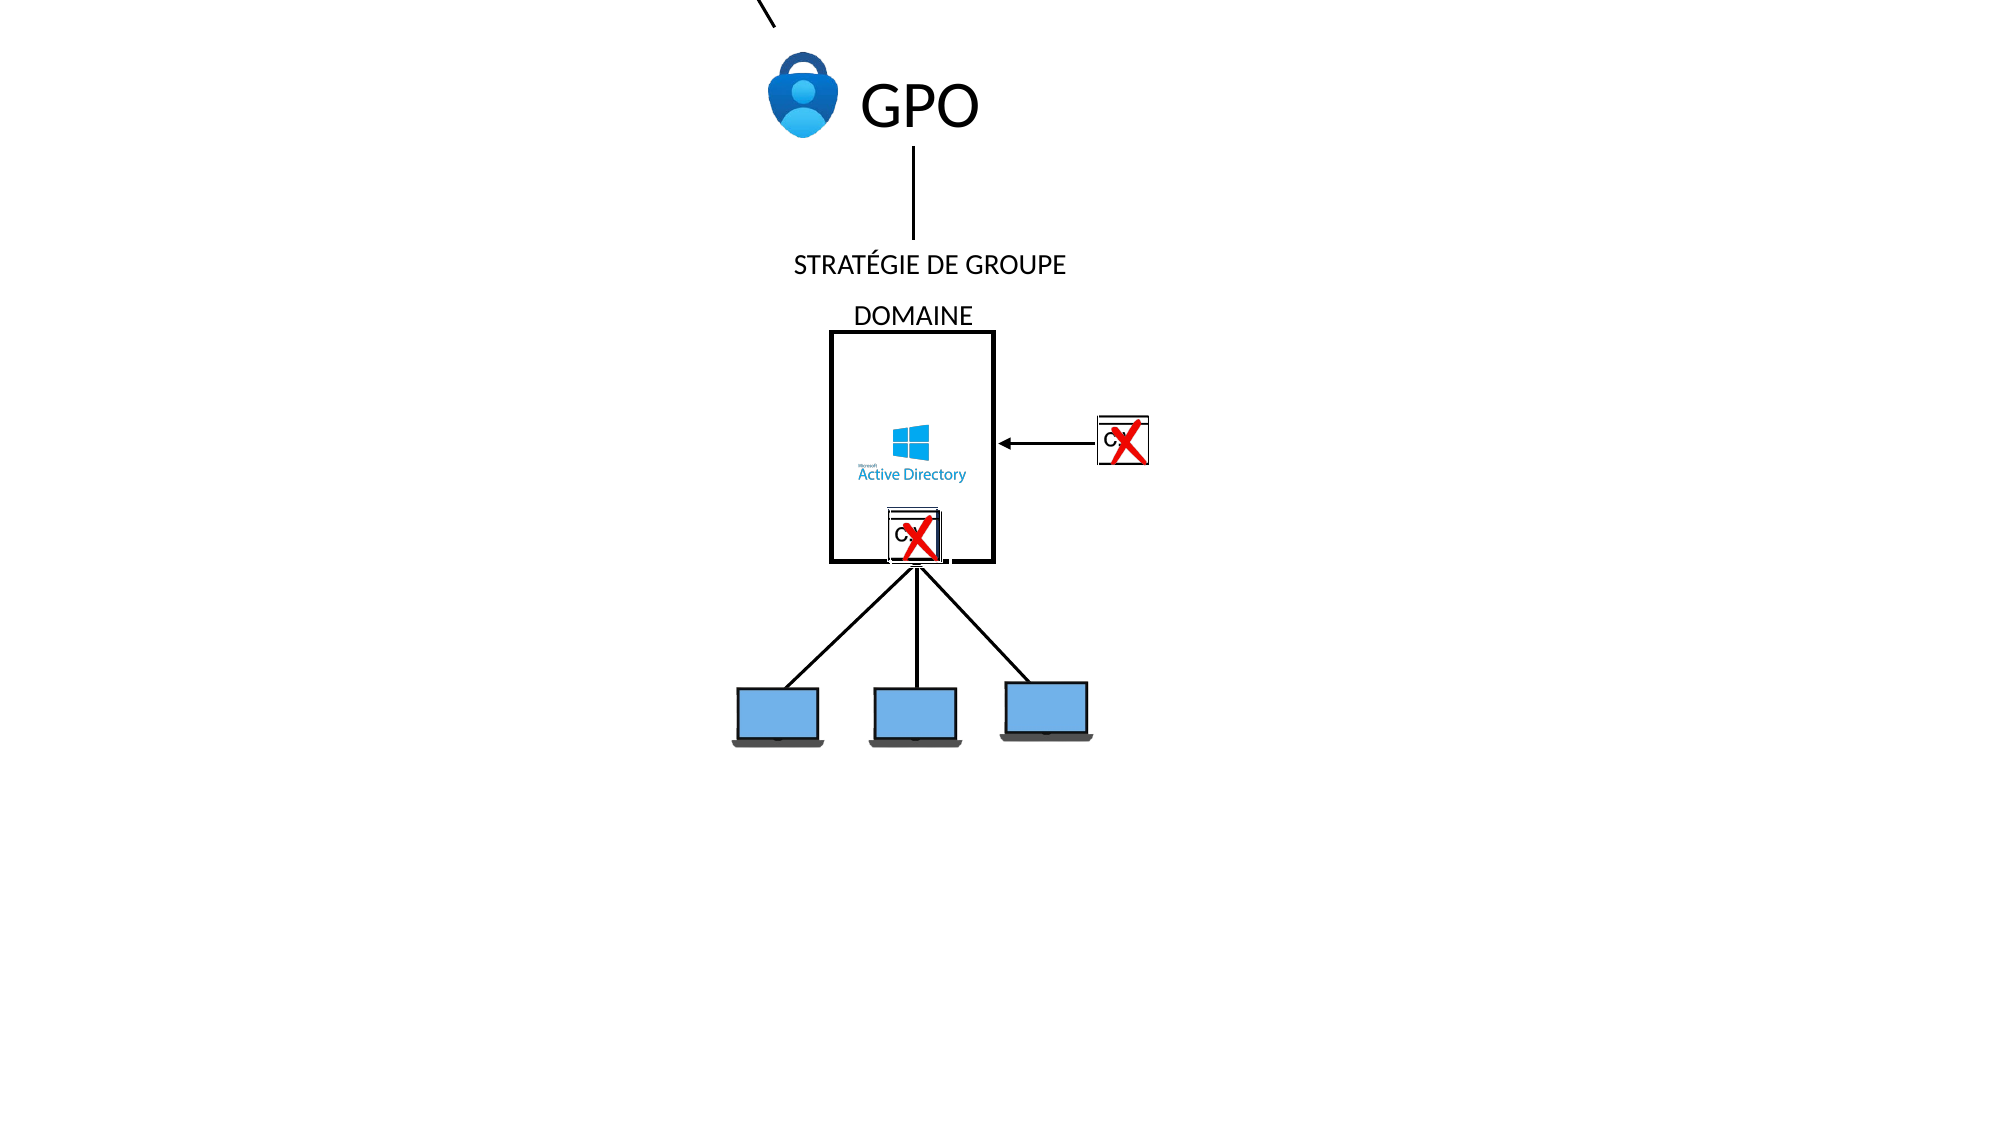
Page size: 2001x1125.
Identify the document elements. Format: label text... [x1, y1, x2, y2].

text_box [1111, 412, 1473, 471]
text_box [887, 508, 950, 566]
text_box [714, 288, 1111, 786]
text_box GPO [861, 53, 1473, 148]
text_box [593, 0, 775, 28]
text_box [778, 145, 1115, 289]
picture [745, 40, 861, 149]
